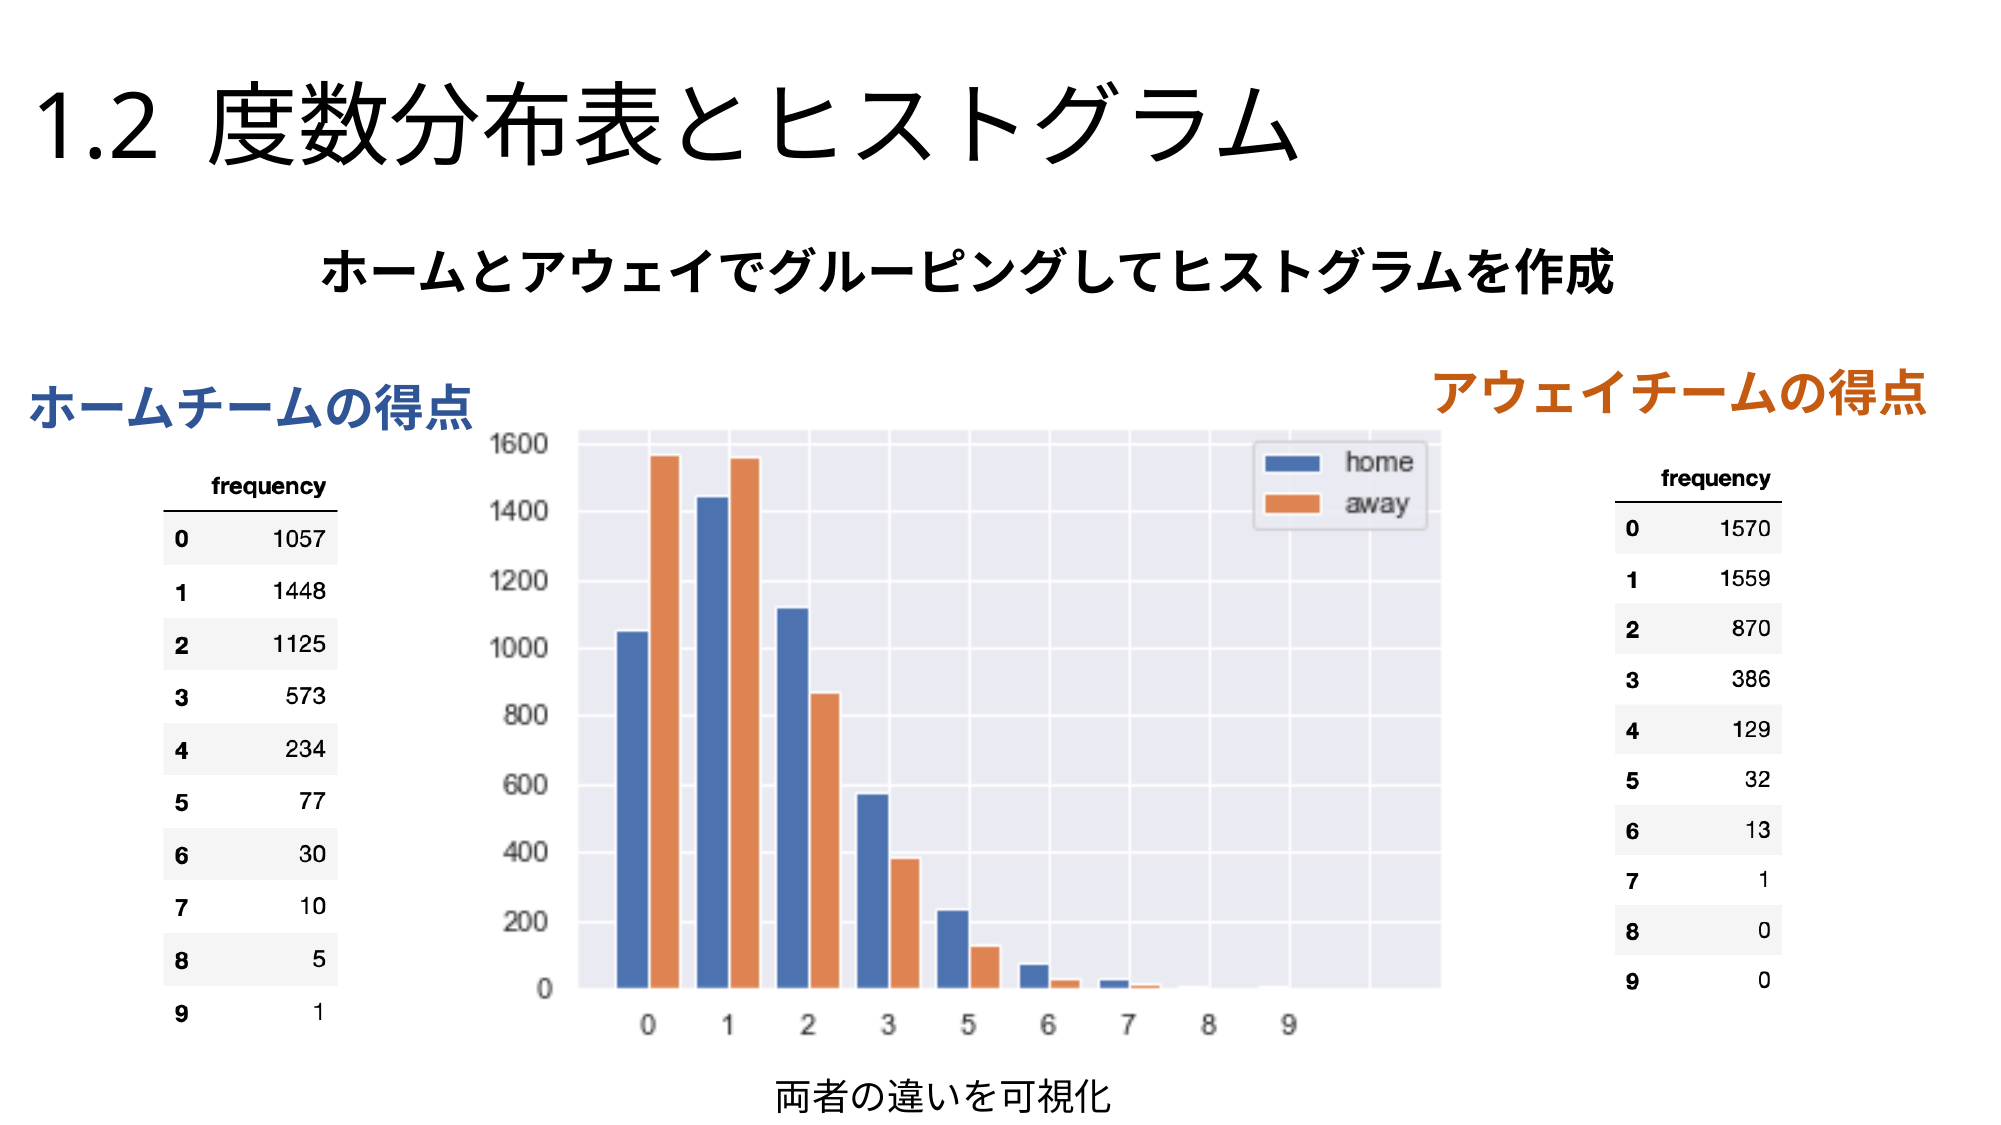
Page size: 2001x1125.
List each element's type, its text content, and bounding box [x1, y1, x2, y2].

picture [1604, 456, 1788, 999]
text_box 両者の違いを可視化 [760, 1082, 1128, 1125]
picture [145, 455, 356, 1030]
picture [437, 338, 1553, 1082]
text_box ホームとアウェイでグルーピングしてヒストグラムを作成 [304, 232, 1630, 308]
text_box アウェイチームの得点 [1553, 353, 1943, 429]
text_box ホームチームの得点 [12, 369, 437, 445]
title 1.2 度数分布表とヒストグラム [16, 20, 1975, 238]
